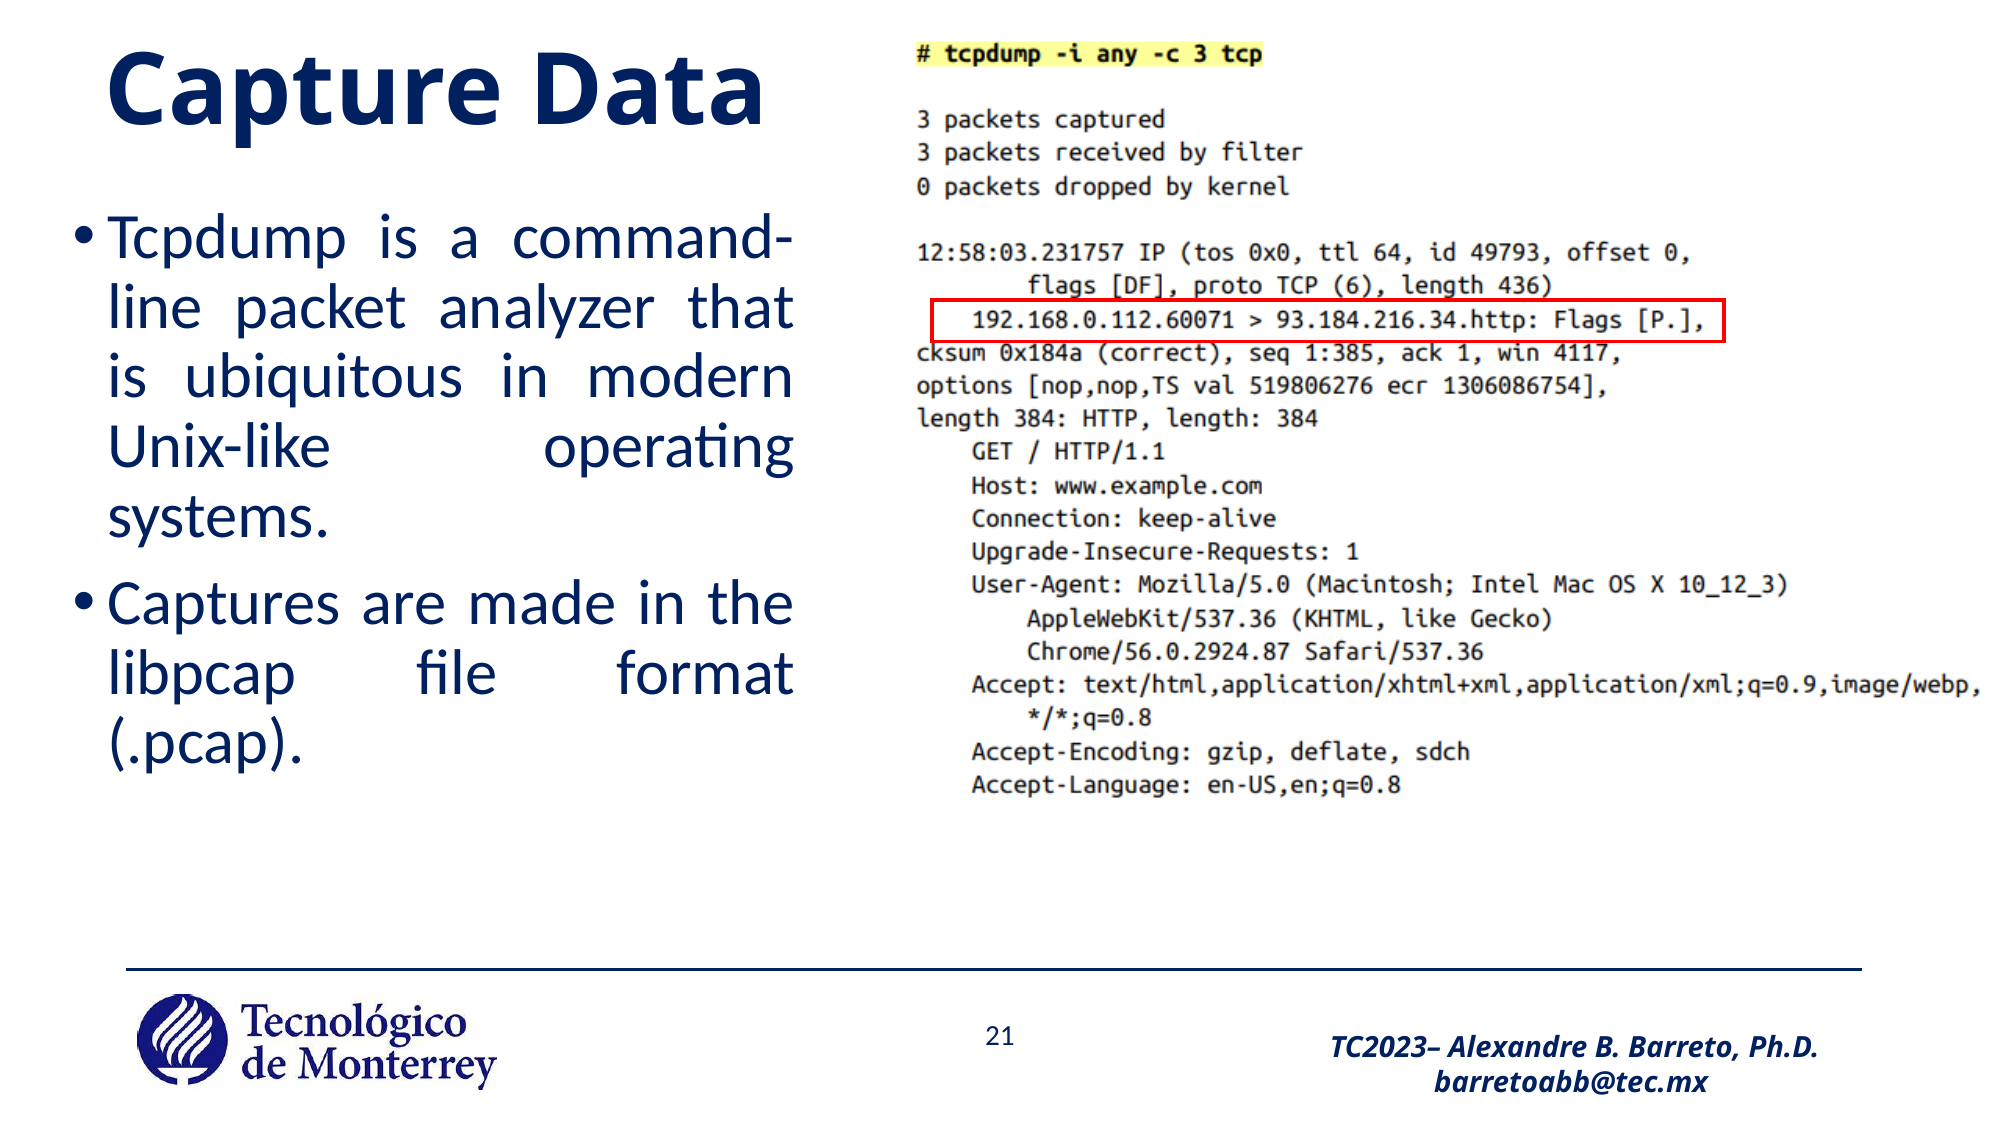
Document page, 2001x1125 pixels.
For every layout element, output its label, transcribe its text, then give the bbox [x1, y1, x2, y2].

title Capture Data [89, 23, 860, 160]
list Tcpdump is a command-line packet analyzer that is ubiquitous in modern Unix-like operating systems. Captures are made in the libpcap file format (.pcap). [57, 195, 810, 791]
picture [137, 994, 497, 1090]
picture [860, 23, 2000, 826]
